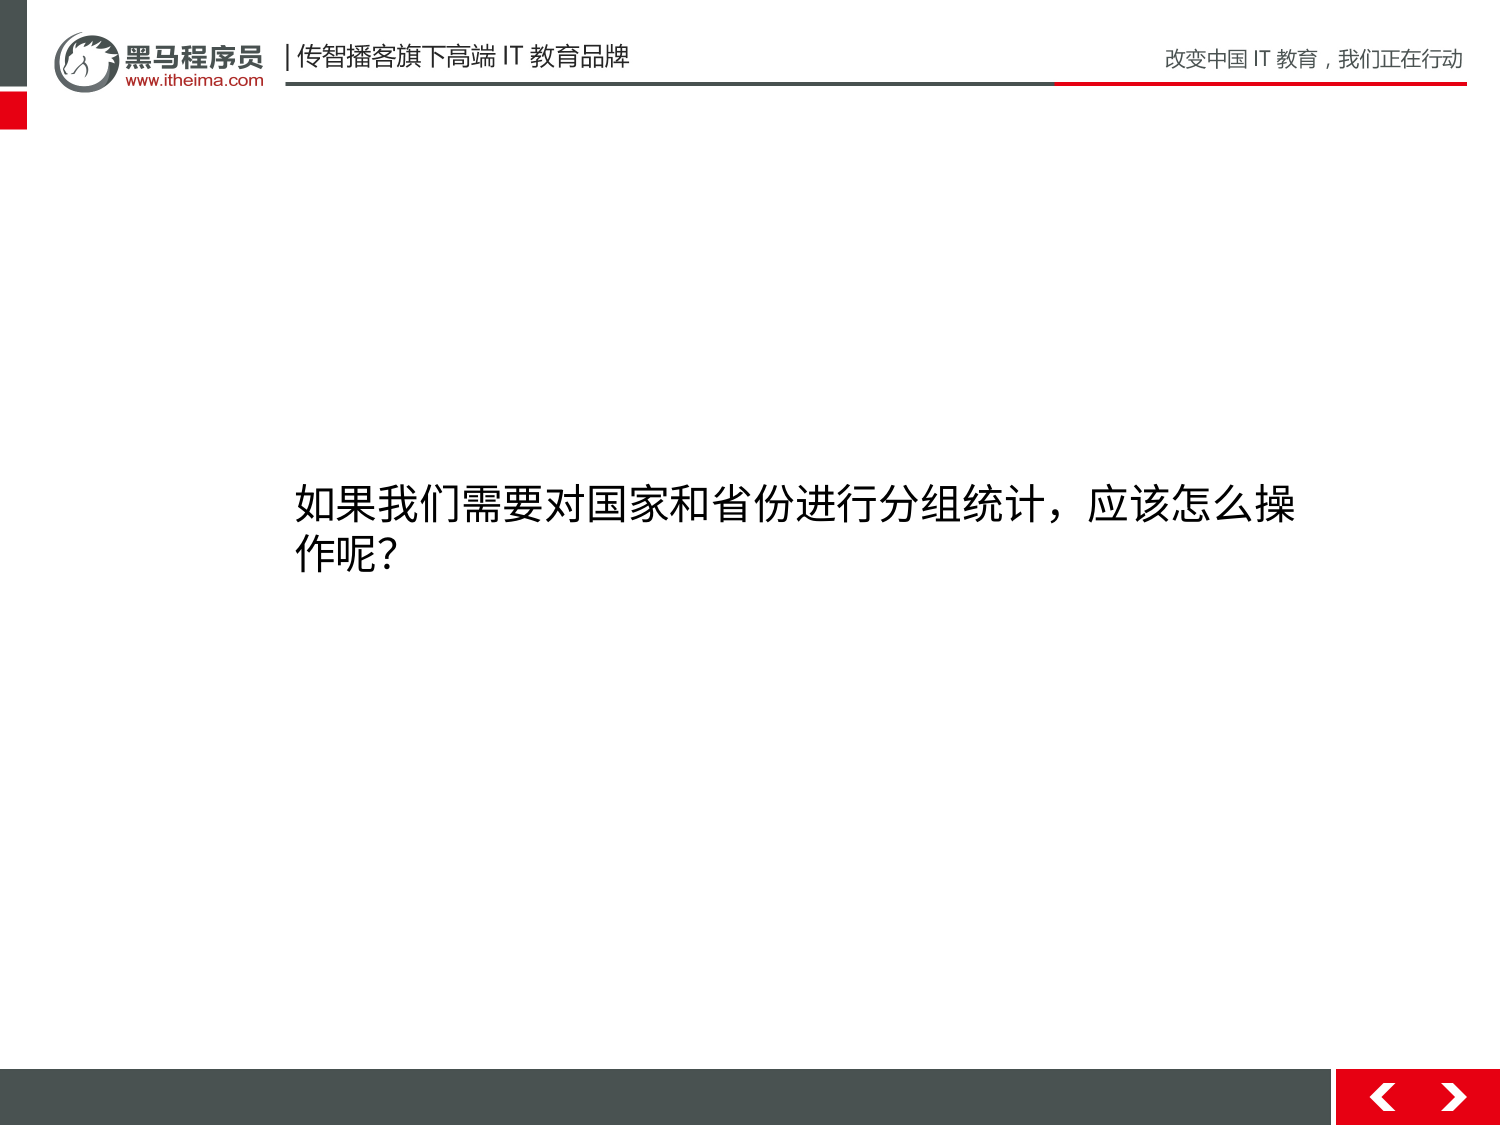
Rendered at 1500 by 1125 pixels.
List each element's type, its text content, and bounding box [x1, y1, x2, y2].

picture [0, 0, 1500, 1125]
text_box 如果我们需要对国家和省份进行分组统计，应该怎么操作呢？ [279, 470, 1349, 585]
